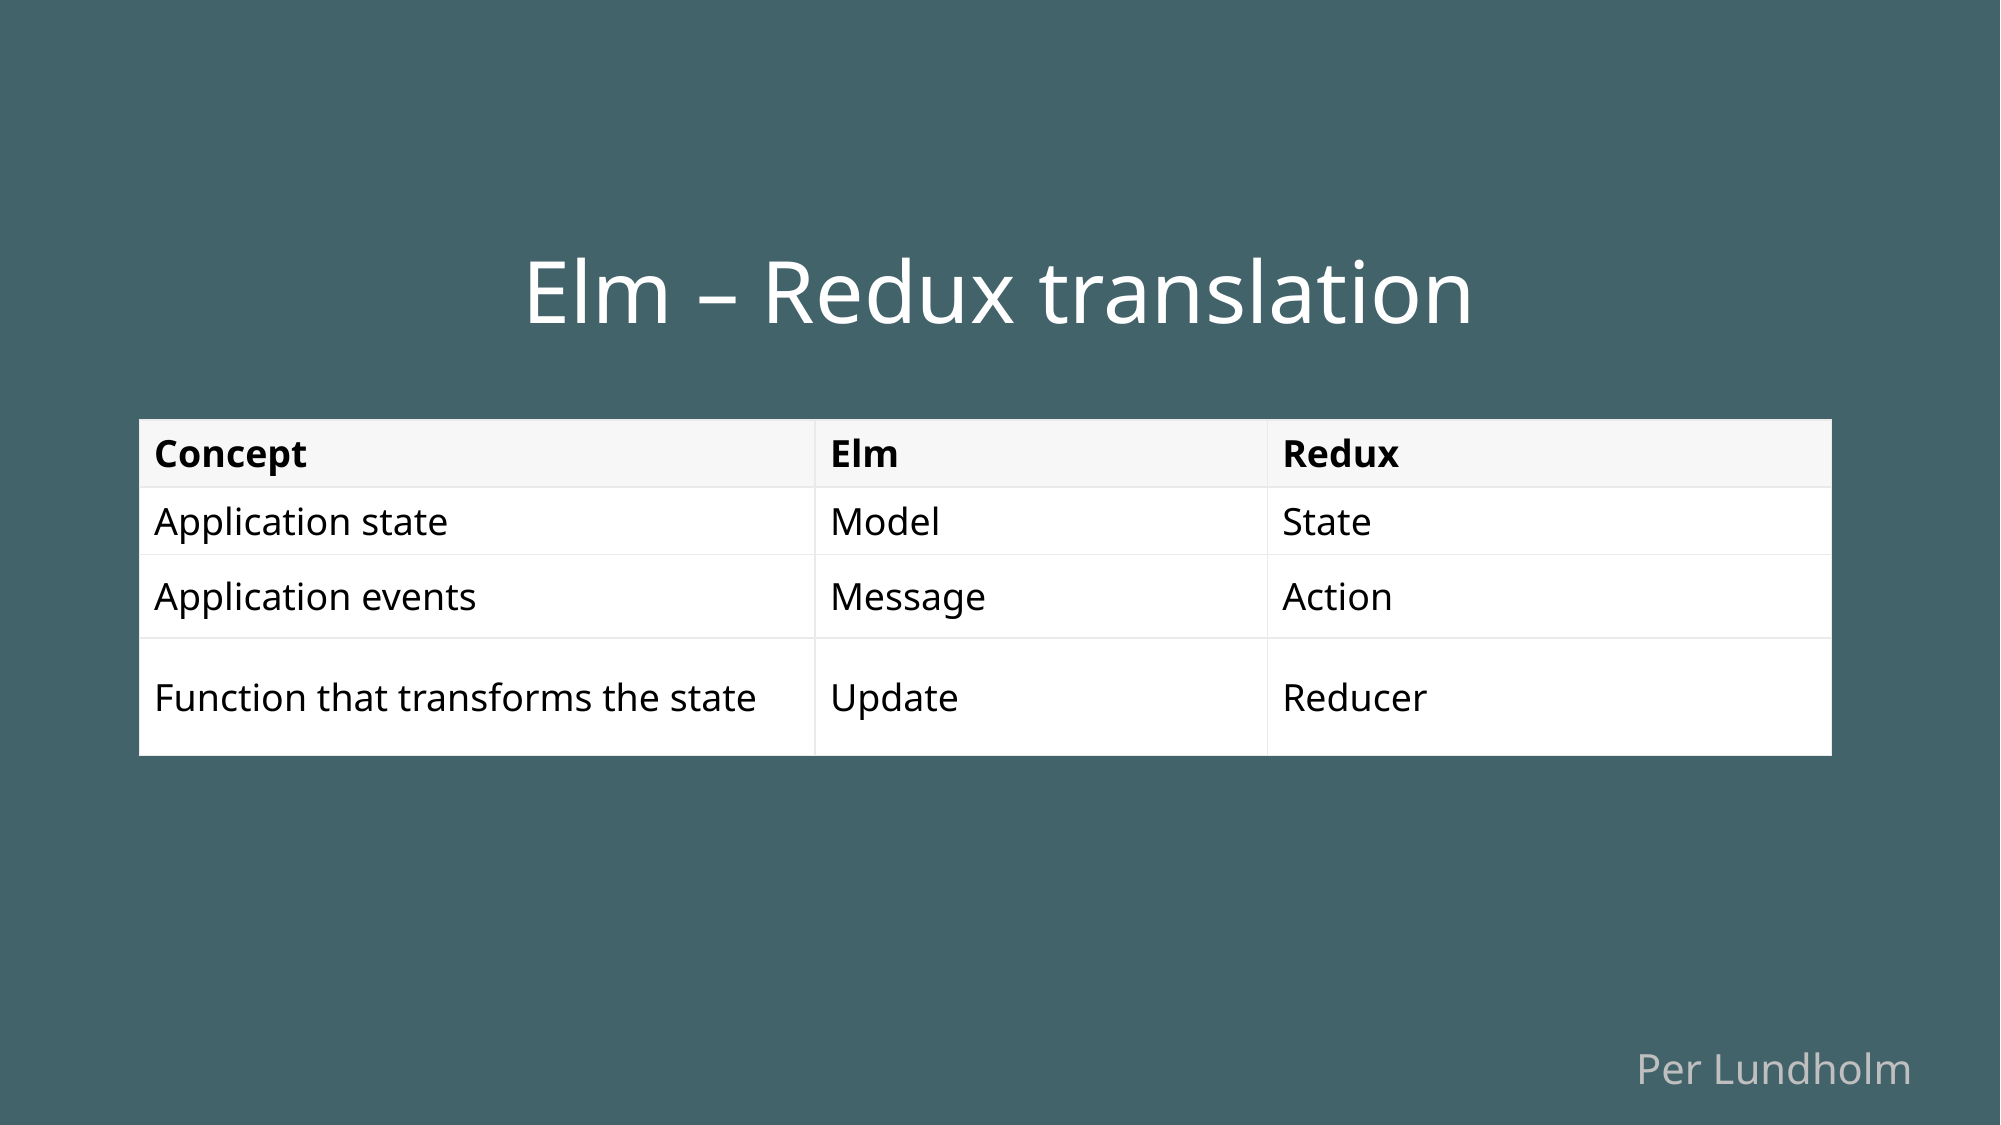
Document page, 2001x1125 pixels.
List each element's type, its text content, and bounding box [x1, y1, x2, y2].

footer Per Lundholm [1252, 1037, 1928, 1098]
table_header Redux [1268, 421, 1831, 486]
table_header Elm [816, 421, 1267, 486]
table_cell Application state [140, 488, 814, 554]
title Elm – Redux translation [139, 241, 1861, 350]
table_cell Reducer [1268, 639, 1831, 755]
table_cell Action [1268, 555, 1831, 637]
table_cell State [1268, 488, 1831, 554]
table_cell Message [816, 555, 1267, 637]
table_cell Model [816, 488, 1267, 554]
table_cell Application events [140, 555, 814, 637]
table_cell Function that transforms the state [140, 639, 814, 755]
table_cell Update [816, 639, 1267, 755]
table_header Concept [140, 421, 814, 486]
